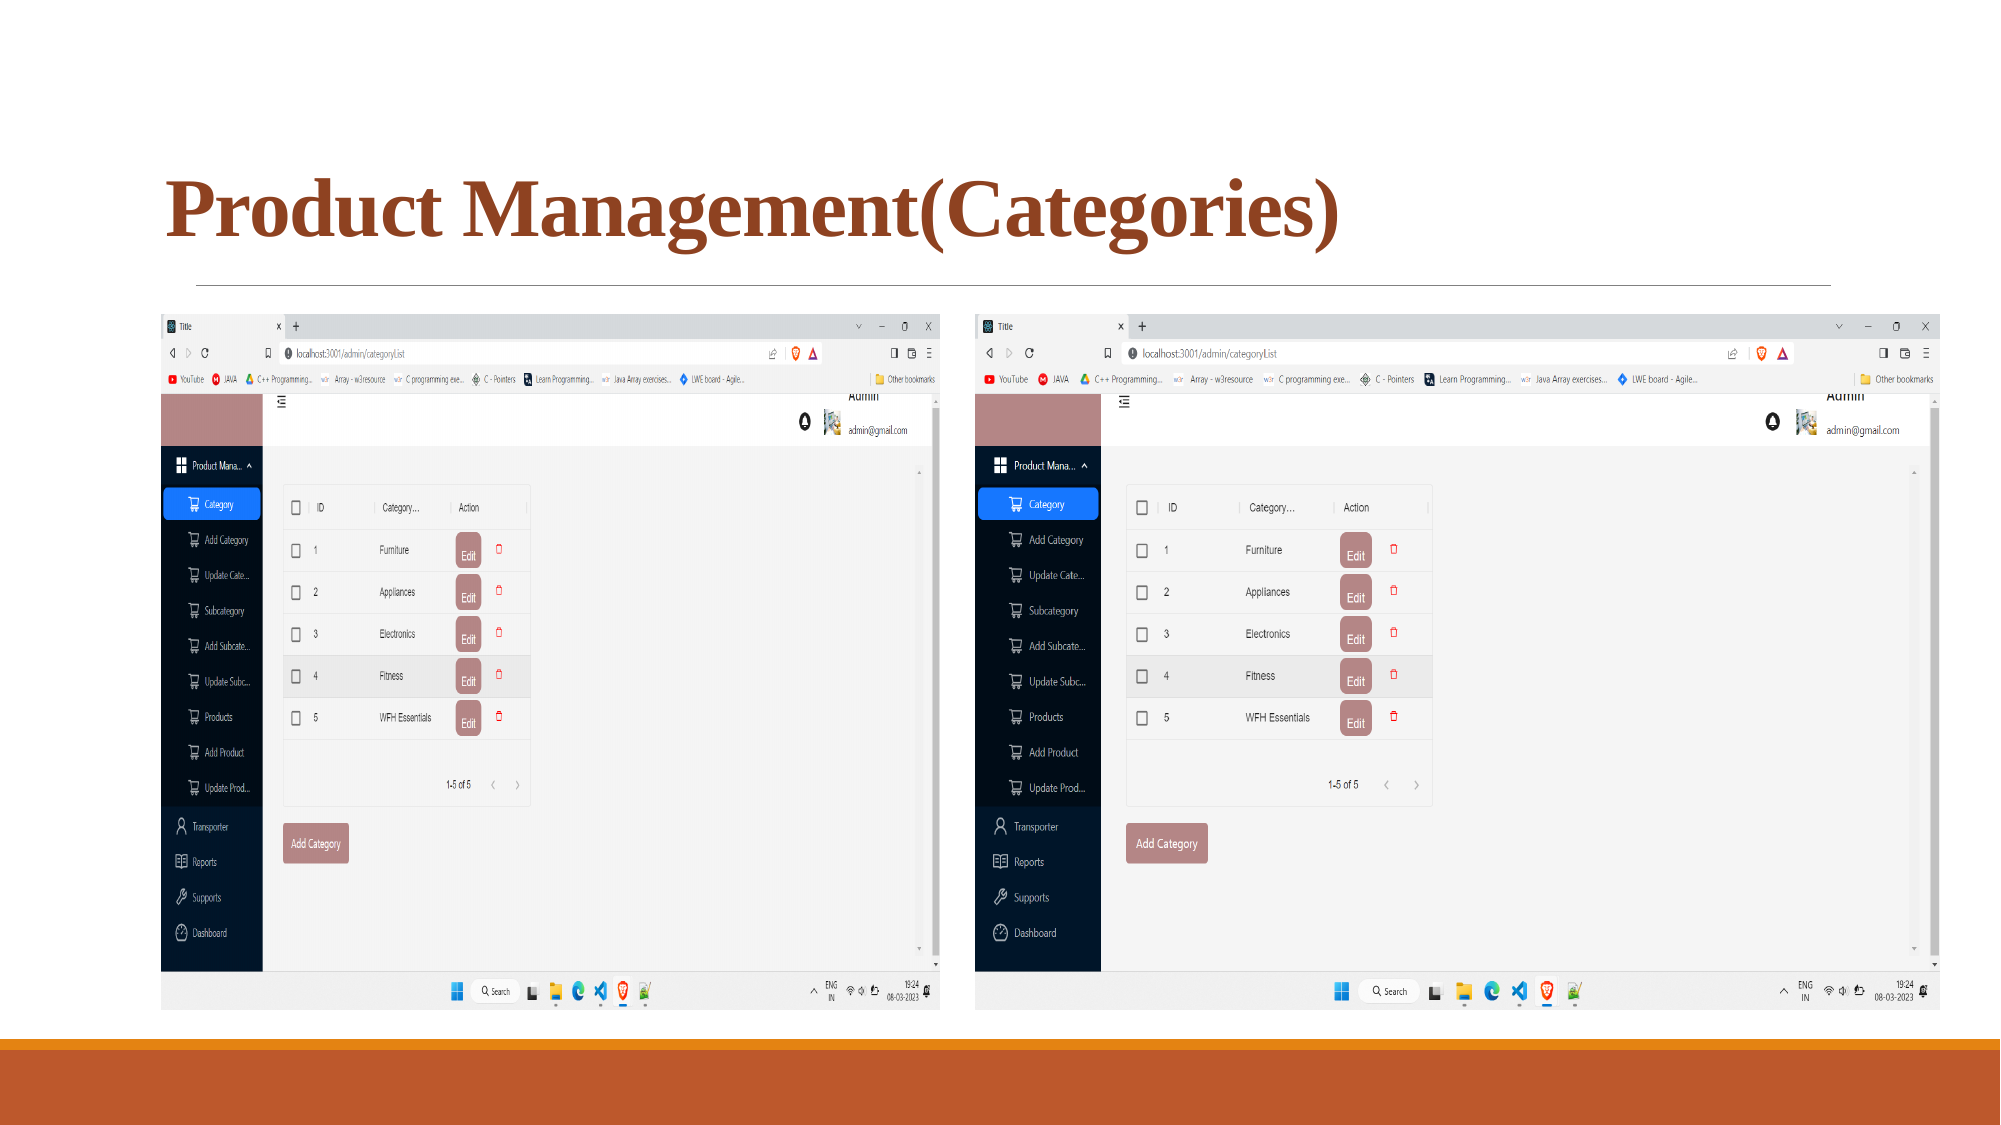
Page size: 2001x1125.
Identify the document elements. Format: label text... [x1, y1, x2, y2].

title Product Management(Categories) [150, 22, 1800, 261]
picture [974, 313, 1941, 1011]
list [160, 313, 941, 1011]
